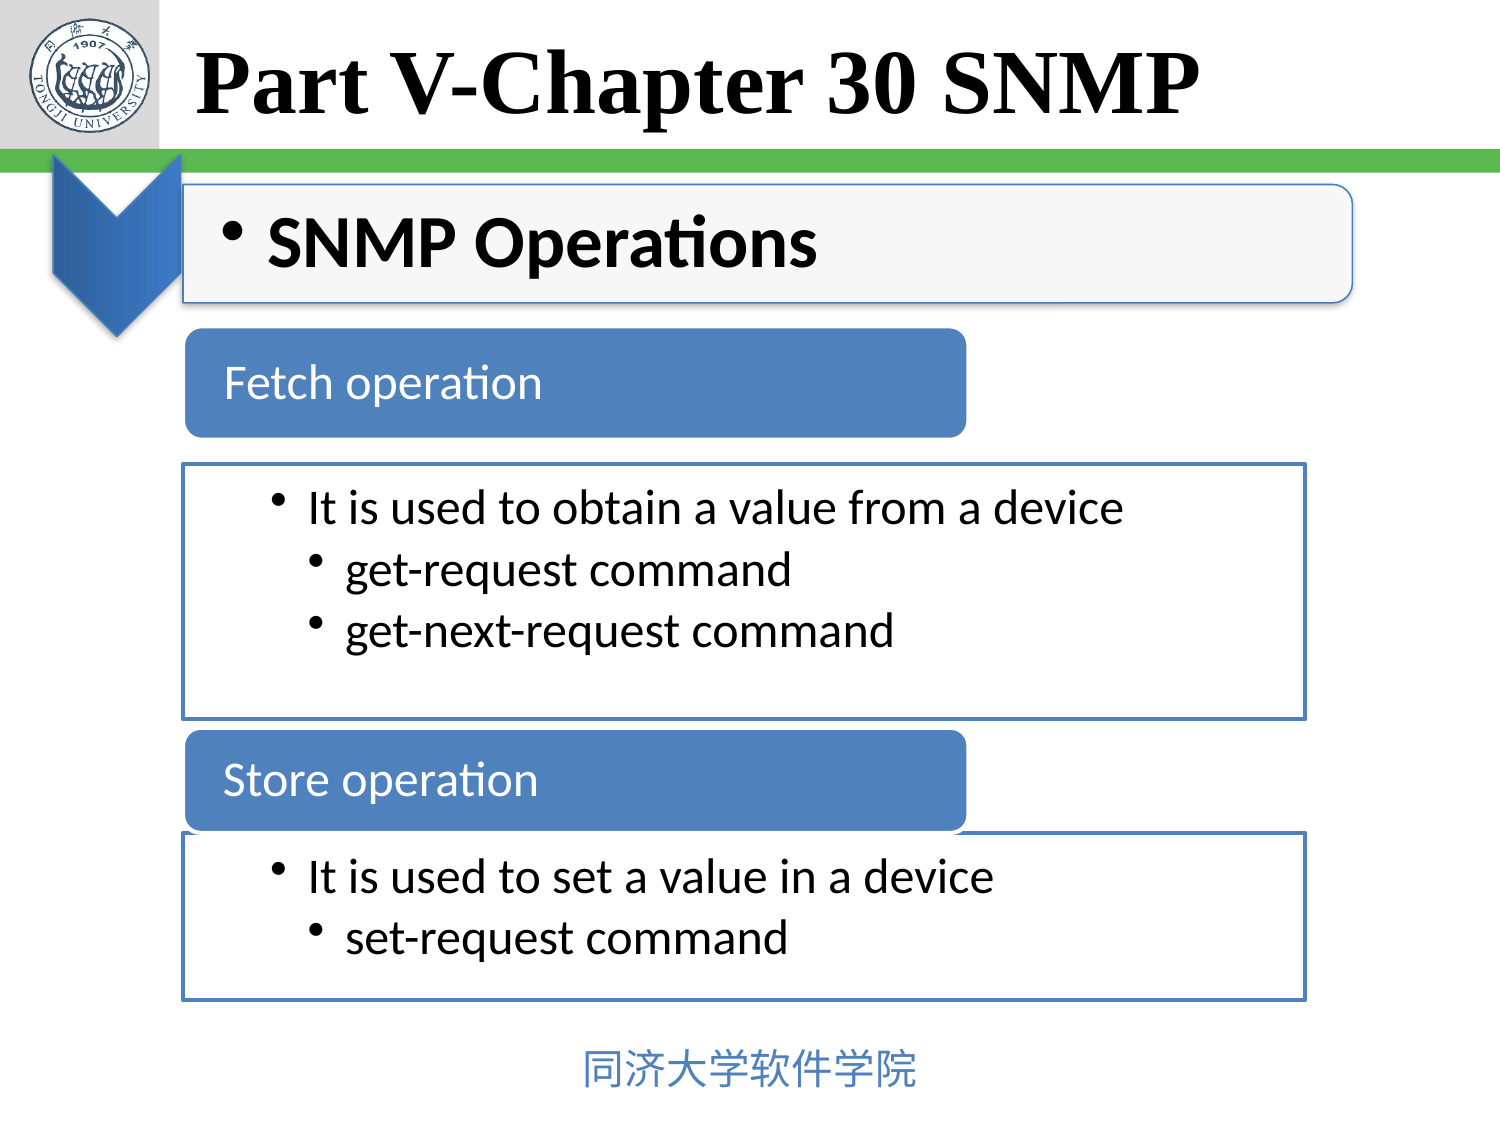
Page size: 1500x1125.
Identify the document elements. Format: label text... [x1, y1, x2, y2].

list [182, 325, 1306, 1032]
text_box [182, 184, 1353, 304]
picture [29, 18, 151, 133]
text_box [52, 154, 181, 337]
title Part V-Chapter 30 SNMP [180, 3, 1471, 151]
